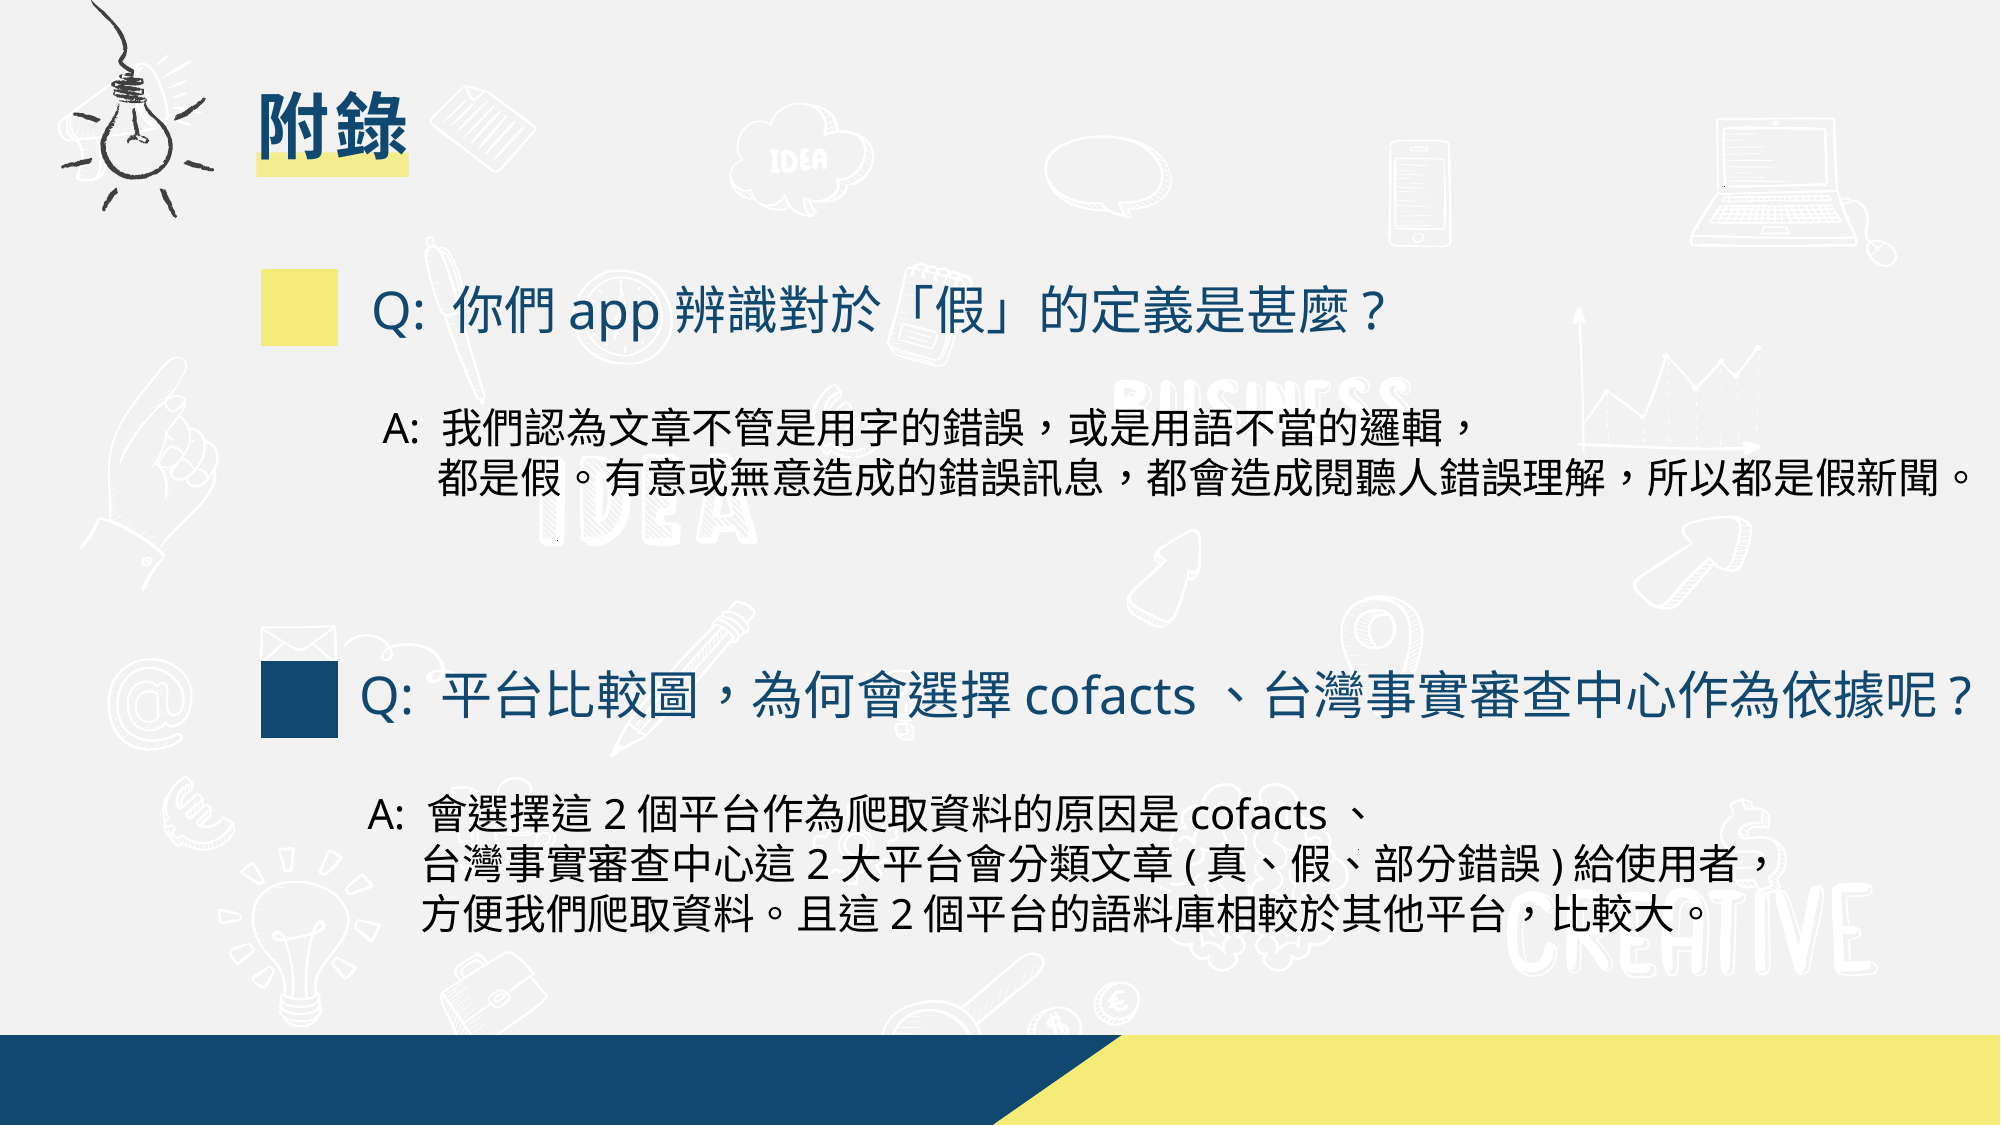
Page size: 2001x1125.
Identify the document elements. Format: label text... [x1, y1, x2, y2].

text_box 附錄 [241, 73, 424, 176]
picture [261, 661, 338, 739]
text_box [0, 1034, 1125, 1125]
text_box Q: 平台比較圖，為何會選擇cofacts、台灣事實審查中心作為依據呢? A: 會選擇這2個平台作為爬取資料的原因是cofacts、 台灣事實審查中心這2大平台會分類文章(真、假、部分錯誤)給使用者， 方便我們爬取資料。且這2個平台的語料庫相較於其他平台，比較大。 [331, 655, 1988, 946]
text_box Q: 你們app辨識對於「假」的定義是甚麼? A: 我們認為文章不管是用字的錯誤，或是用語不當的邏輯， 都是假。有意或無意造成的錯誤訊息，都會造成閱聽人錯誤理解，所以都是假新聞。 [357, 269, 1998, 510]
picture [261, 269, 338, 346]
text_box [996, 1034, 2000, 1125]
